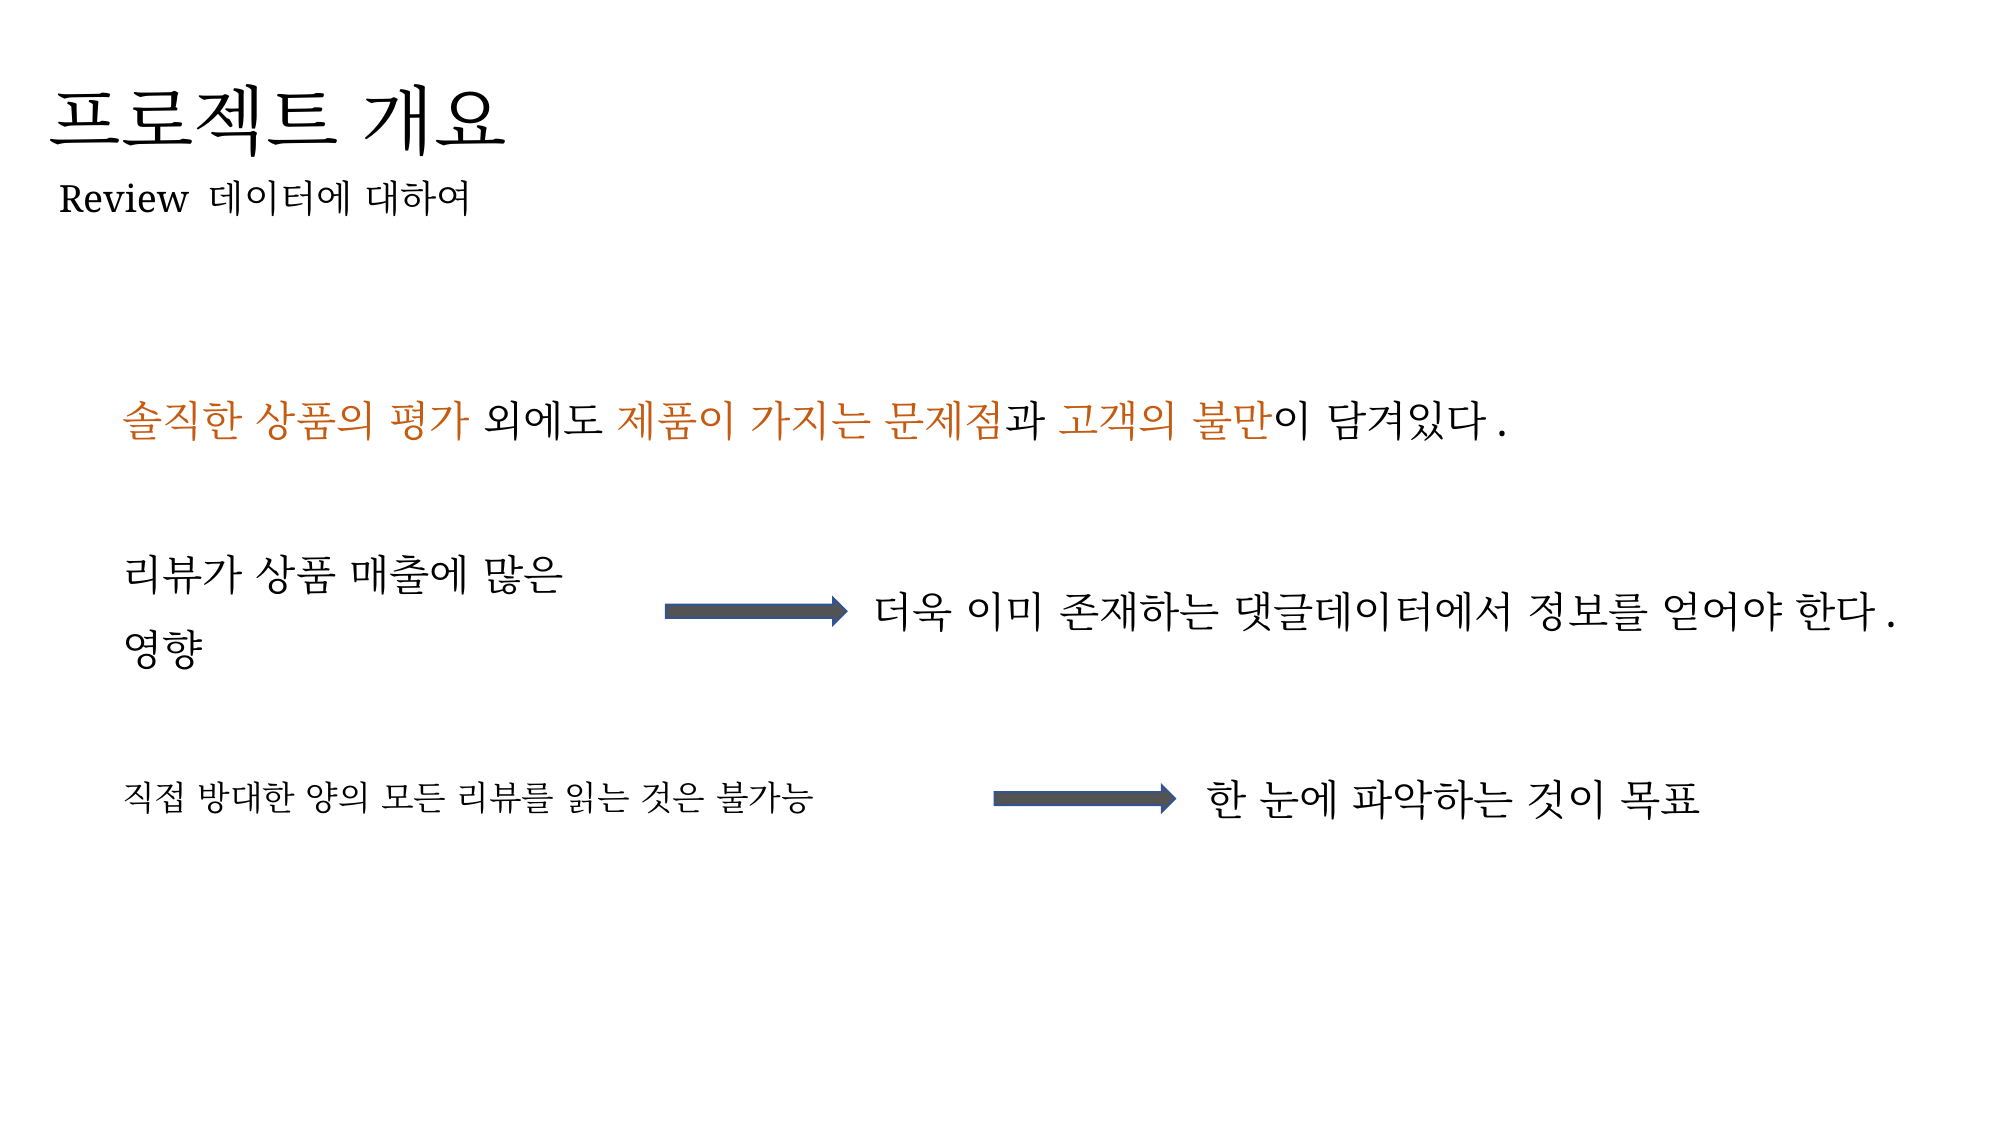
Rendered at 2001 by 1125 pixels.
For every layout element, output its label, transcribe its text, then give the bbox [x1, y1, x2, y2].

text_box [993, 782, 1177, 815]
text_box 한 눈에 파악하는 것이 목표 [1191, 763, 1811, 840]
text_box 더욱 이미 존재하는 댓글데이터에서 정보를 얻어야 한다. [857, 560, 1893, 637]
text_box 프로젝트 개요 [33, 35, 533, 156]
text_box [664, 595, 848, 627]
text_box 직접 방대한 양의 모든 리뷰를 읽는 것은 불가능 [107, 761, 979, 837]
text_box 리뷰가 상품 매출에 많은 영향 [107, 560, 665, 637]
text_box 솔직한 상품의 평가 외에도 제품이 가지는 문제점과 고객의 불만이 담겨있다. [107, 385, 1550, 462]
text_box Review 데이터에 대하여 [33, 156, 550, 244]
